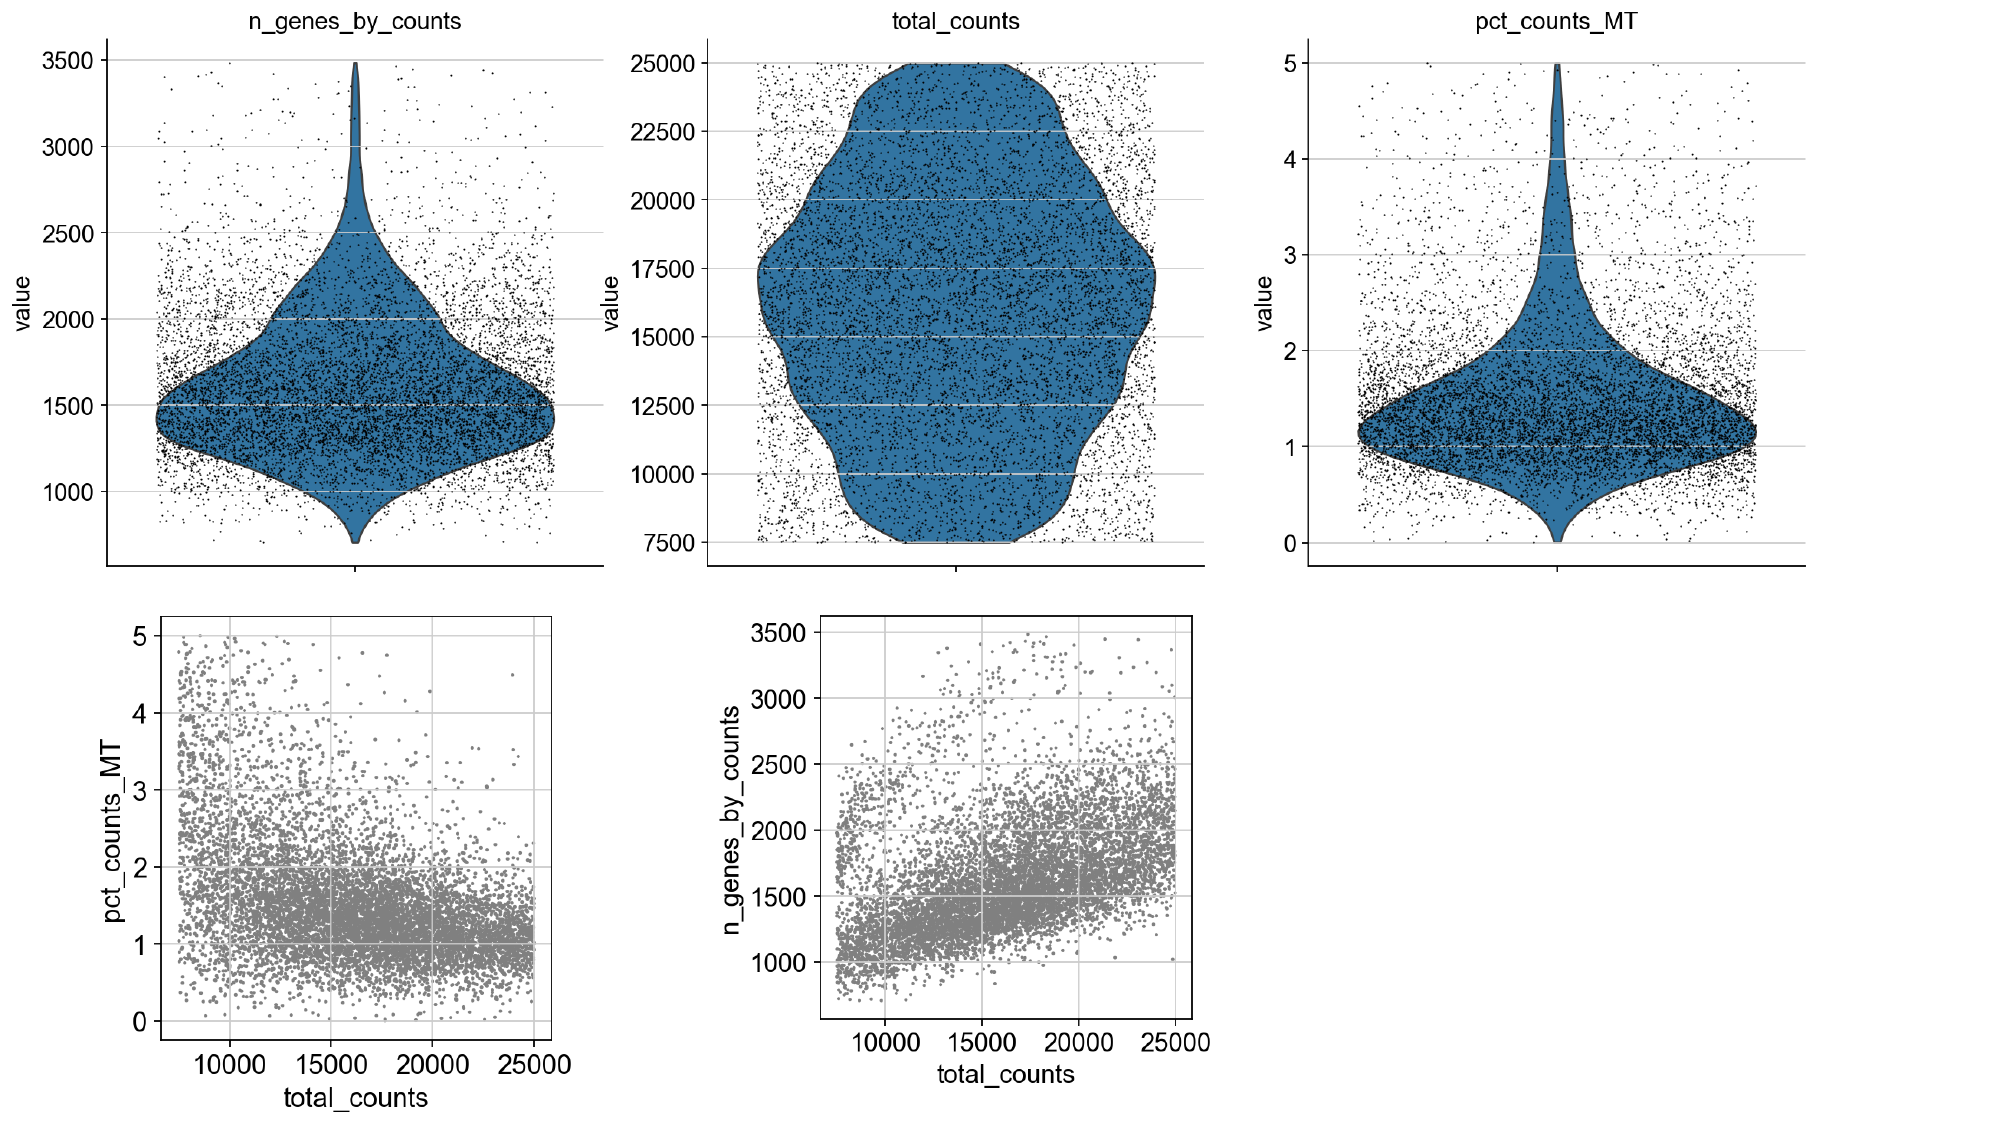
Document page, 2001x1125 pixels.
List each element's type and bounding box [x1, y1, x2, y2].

picture [0, 0, 1842, 584]
picture [84, 602, 585, 1125]
picture [704, 602, 1223, 1100]
